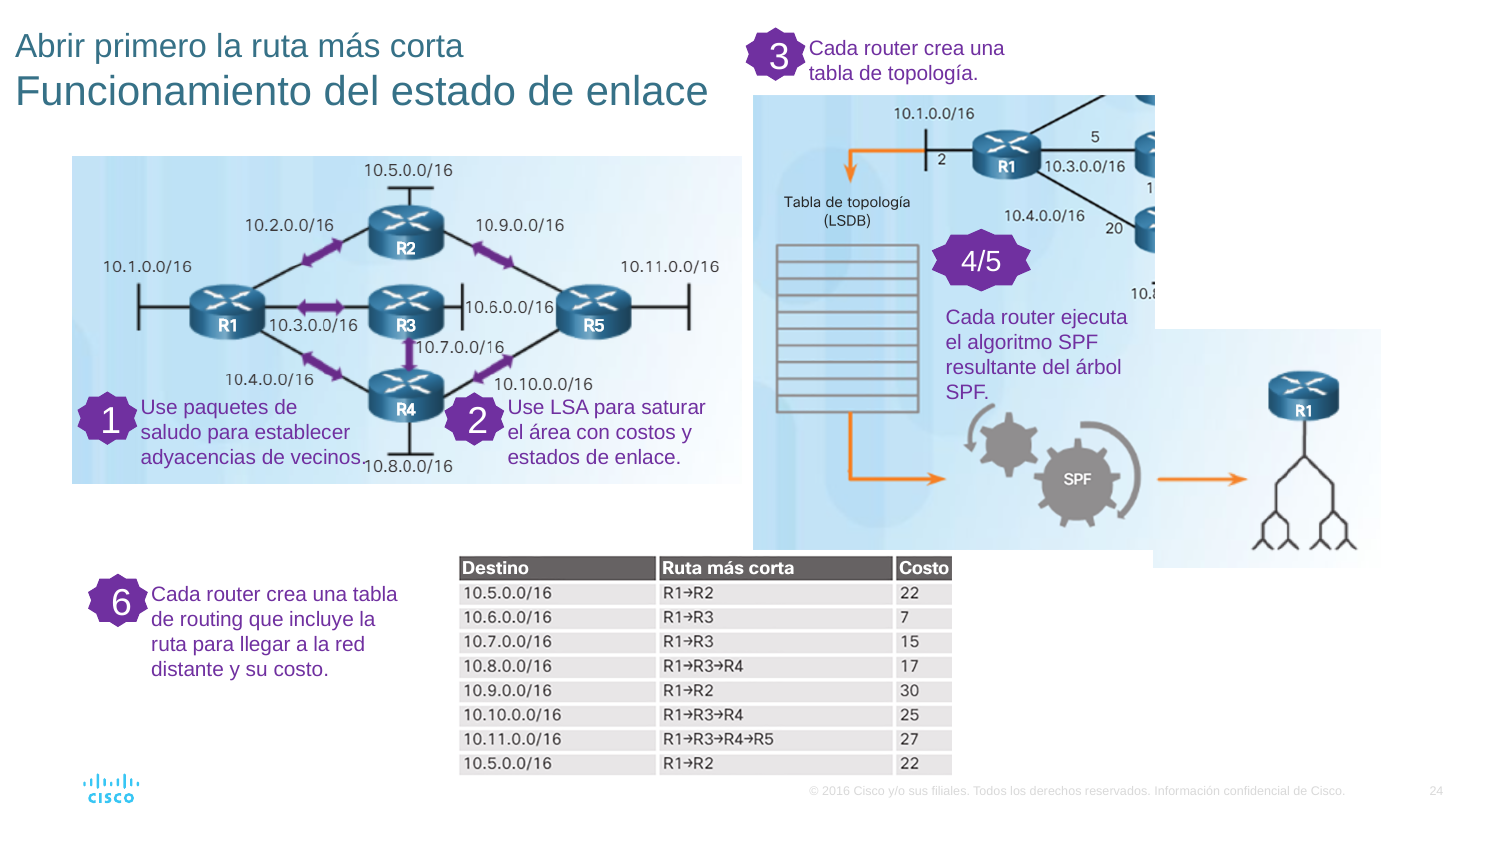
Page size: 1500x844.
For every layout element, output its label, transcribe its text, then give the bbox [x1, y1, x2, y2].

text_box 6 [86, 571, 136, 629]
picture [457, 553, 952, 778]
title Abrir primero la ruta más corta Funcionamiento del estado de enlace [0, 6, 1500, 131]
text_box 3 [743, 25, 794, 83]
text_box Cada router crea una tabla de routing que incluye la ruta para llegar a la red distante y su costo. [136, 573, 428, 689]
text_box Cada router crea una tabla de topología. [794, 27, 1063, 93]
picture [752, 95, 1381, 568]
picture [72, 156, 743, 484]
